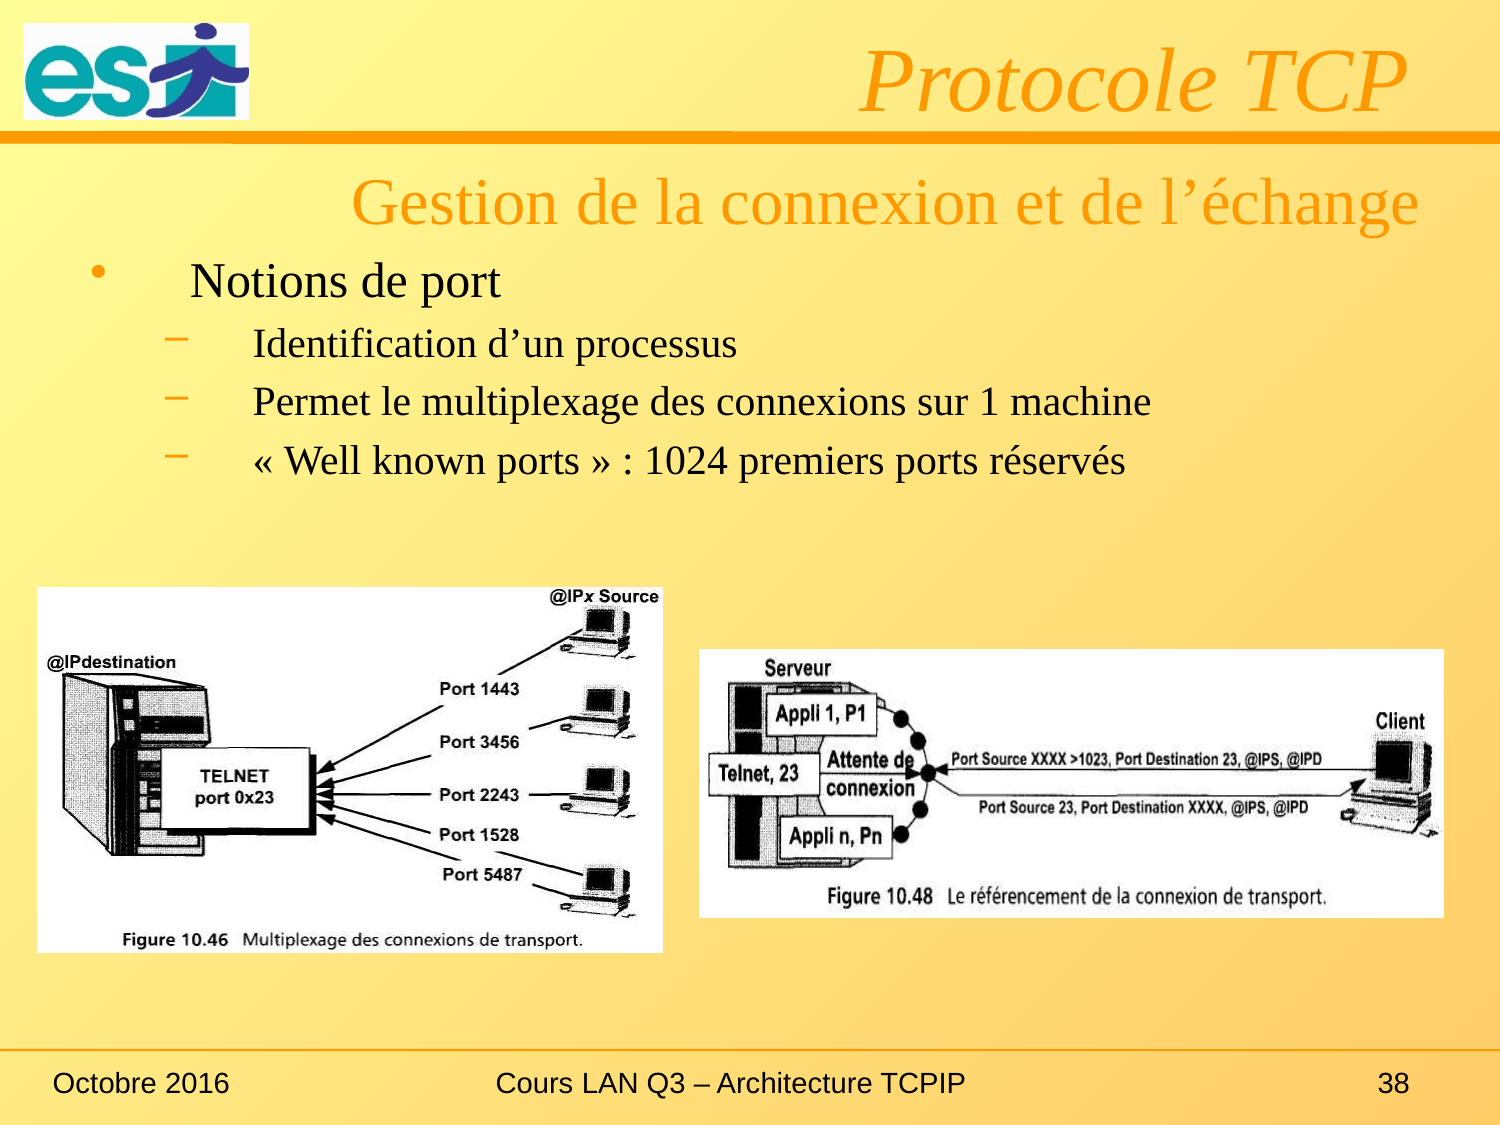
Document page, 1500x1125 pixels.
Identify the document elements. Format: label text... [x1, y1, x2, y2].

title Protocole TCP [249, 24, 1426, 138]
slide_number 38 [1112, 1056, 1426, 1108]
text_box Gestion de la connexion et de l’échange Notions de port Identification d’un processus Permet le multiplexage des connexions sur 1 machine « Well known ports » : 1024 premiers ports réservés [74, 149, 1438, 538]
picture [23, 23, 249, 120]
footer Cours LAN Q3 – Architecture TCPIP [349, 1056, 1112, 1108]
picture [37, 587, 663, 954]
slide_number Octobre 2016 [37, 1056, 349, 1108]
picture [699, 649, 1444, 918]
